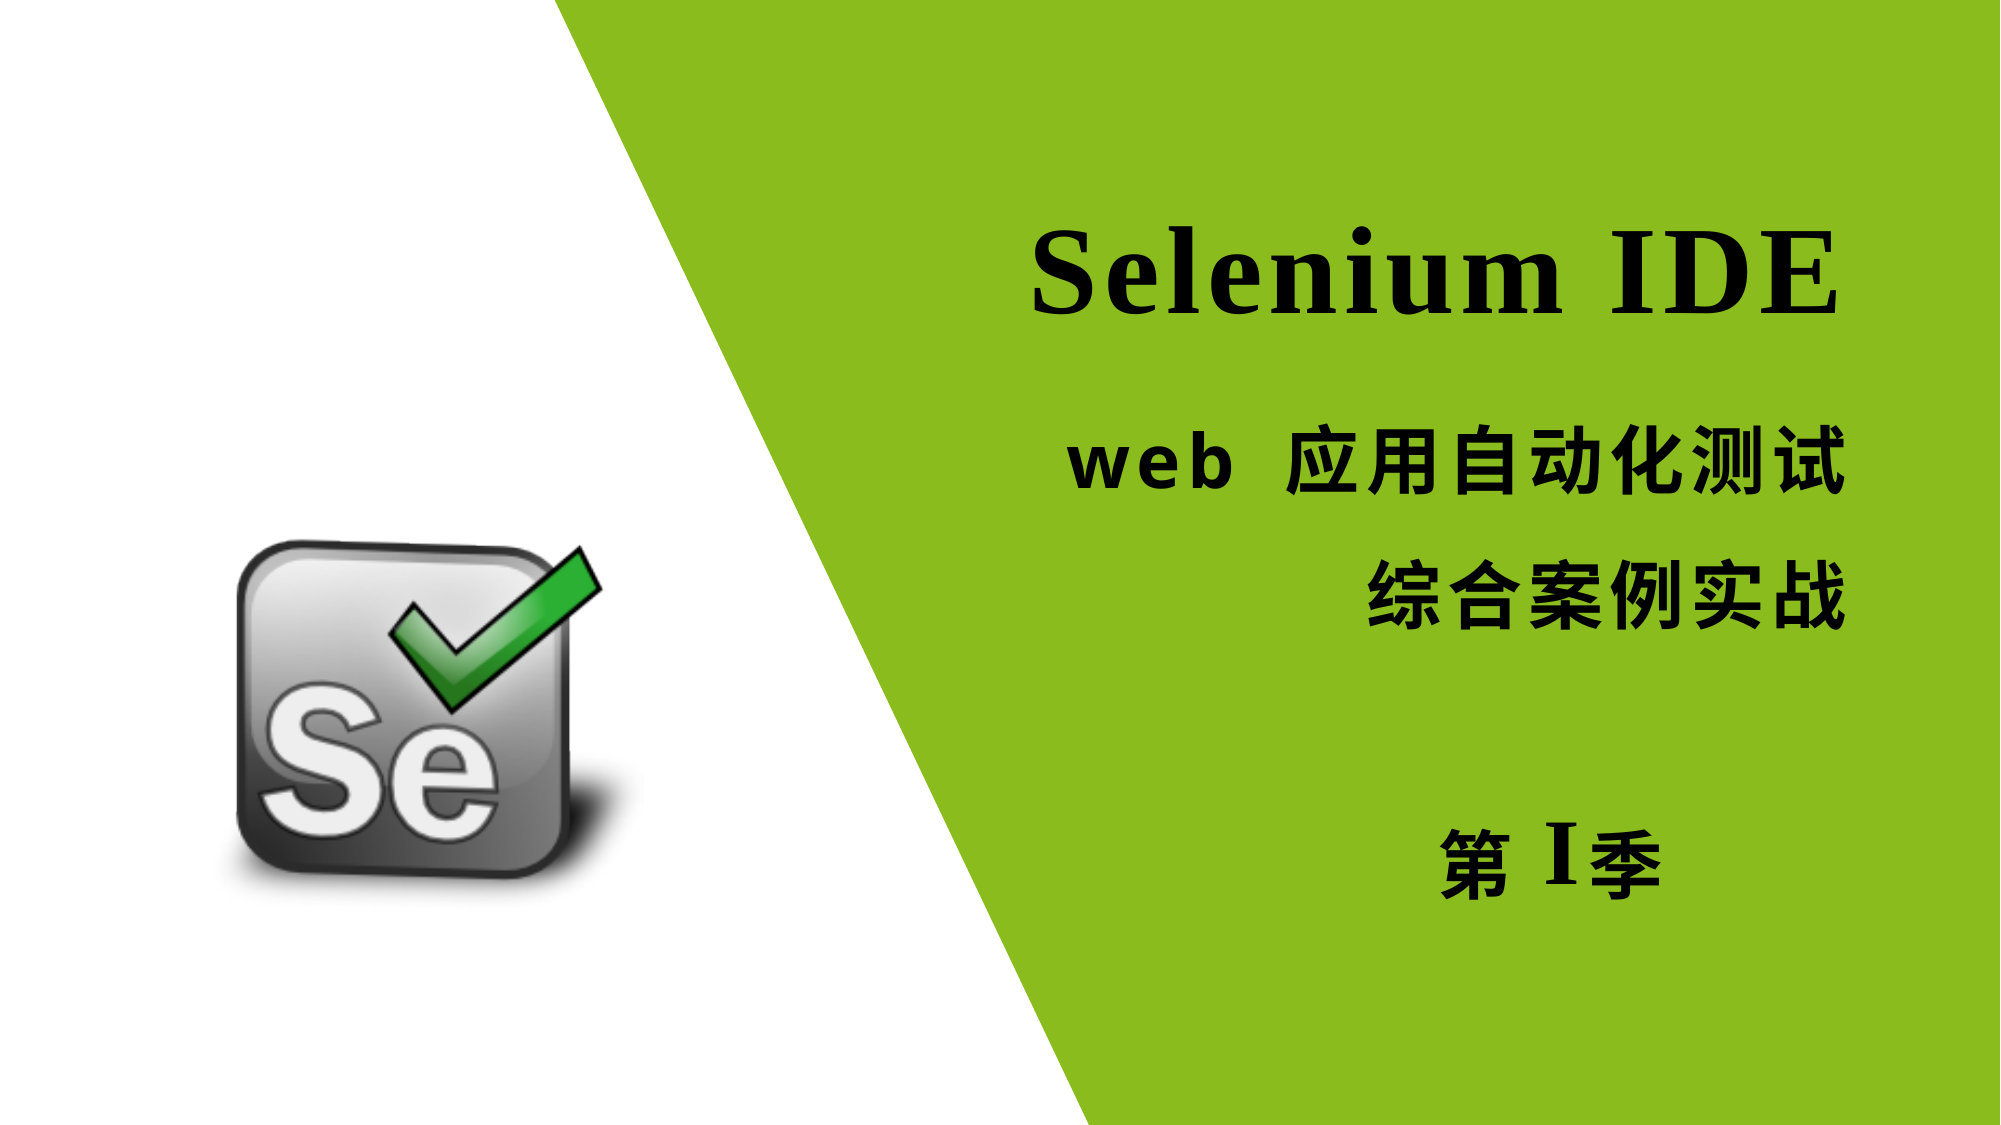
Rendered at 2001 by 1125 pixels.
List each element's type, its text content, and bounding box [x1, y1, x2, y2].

text_box I [1529, 783, 1762, 911]
text_box web 应用自动化测试 综合案例实战 第 季 [1035, 360, 1863, 916]
text_box [554, 0, 2000, 1125]
text_box Selenium IDE [1014, 181, 1884, 347]
picture [211, 520, 644, 912]
